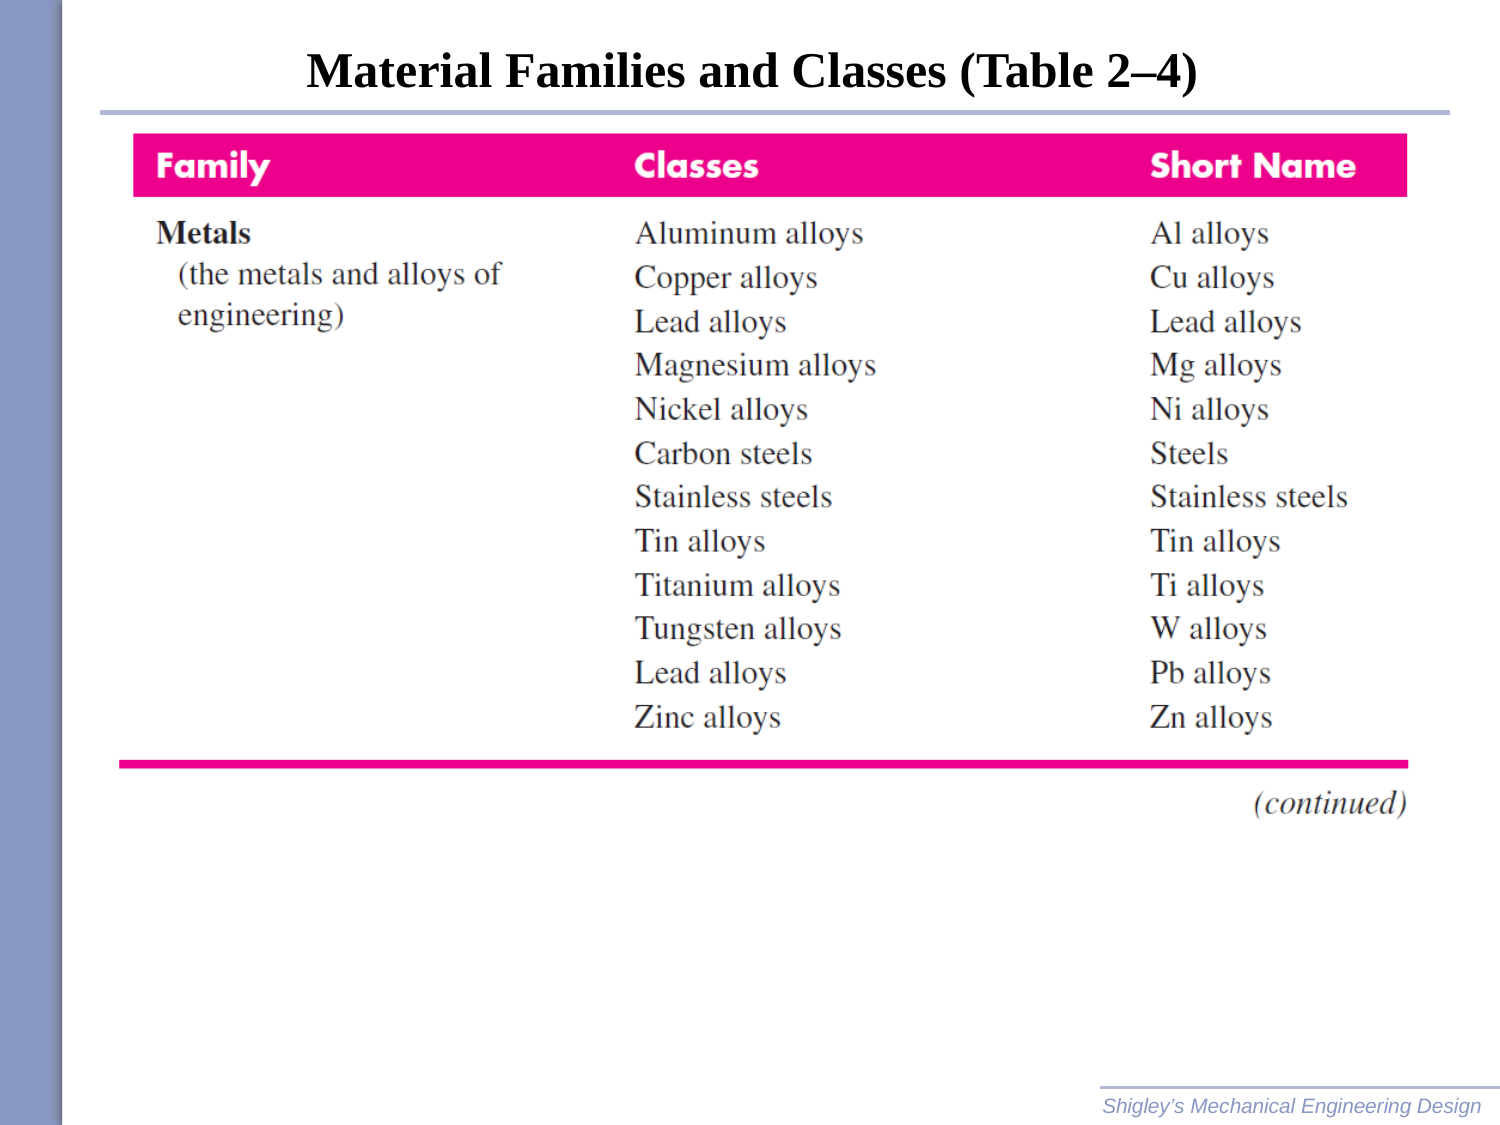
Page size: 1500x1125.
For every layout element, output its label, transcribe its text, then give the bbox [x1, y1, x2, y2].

footer Shigley’s Mechanical Engineering Design [1087, 1074, 1500, 1125]
title Material Families and Classes (Table 2–4) [137, 30, 1368, 106]
picture [112, 749, 1412, 826]
picture [124, 124, 1419, 748]
